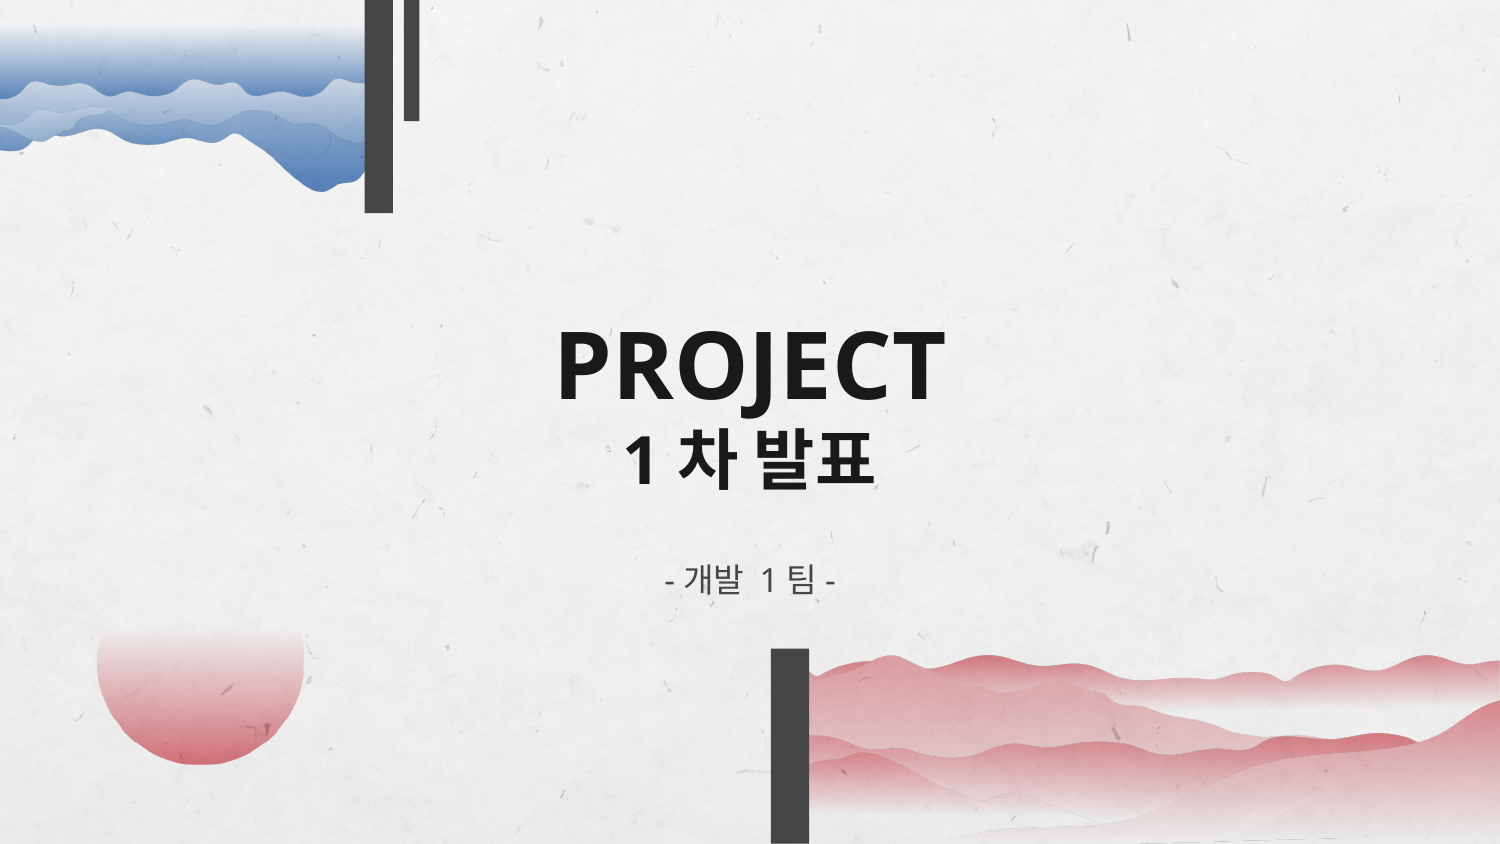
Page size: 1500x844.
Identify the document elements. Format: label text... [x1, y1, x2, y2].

text_box [770, 648, 810, 844]
title PROJECT 1차 발표 [298, 392, 1202, 514]
subtitle -개발 1팀- [427, 543, 1073, 622]
picture [810, 655, 1500, 844]
picture [0, 2, 364, 192]
picture [96, 559, 304, 765]
text_box [403, 0, 420, 122]
text_box [364, 0, 393, 214]
